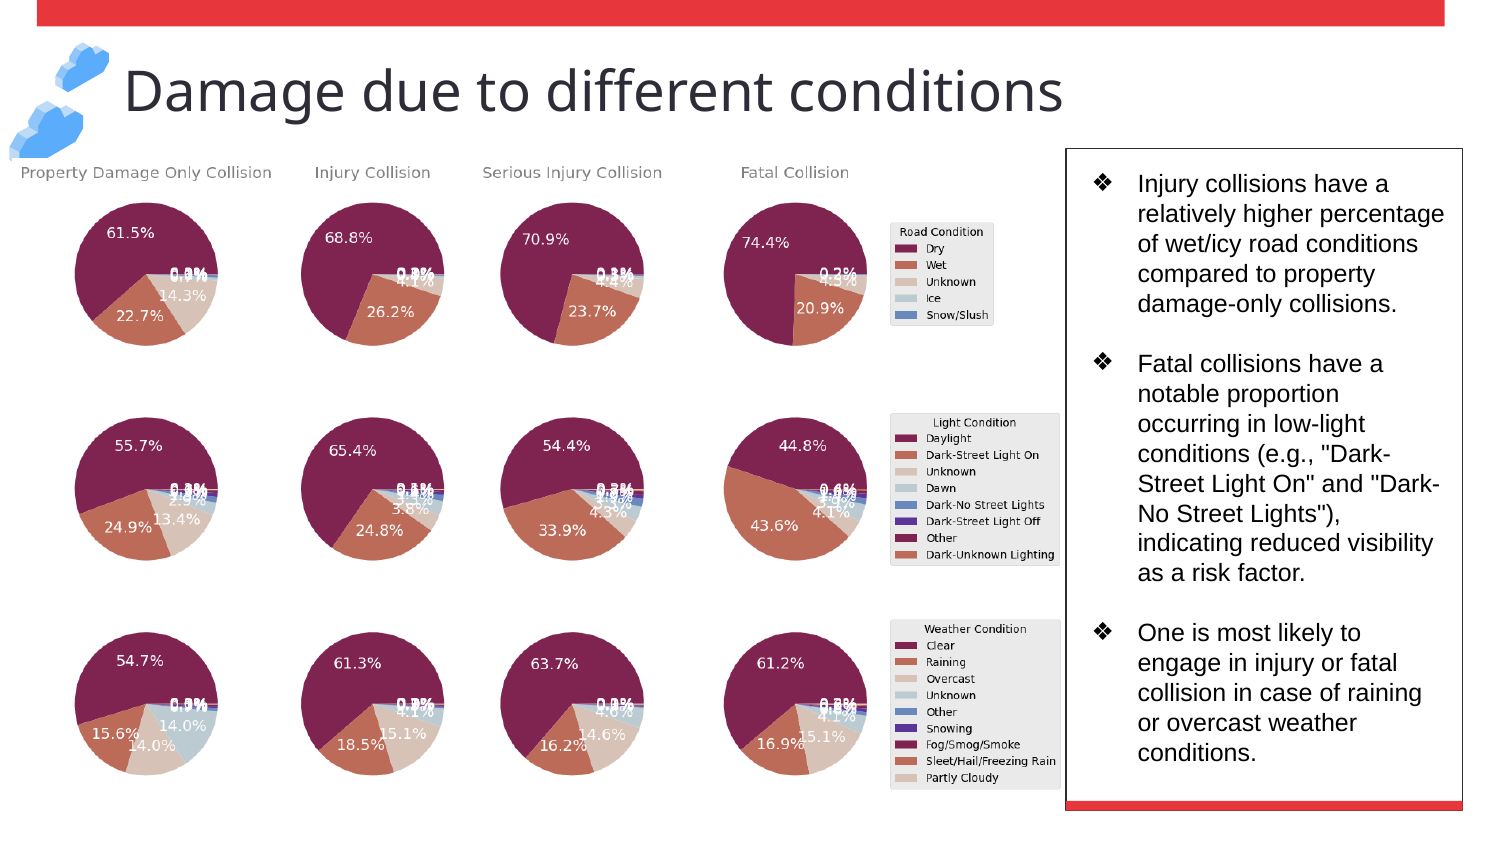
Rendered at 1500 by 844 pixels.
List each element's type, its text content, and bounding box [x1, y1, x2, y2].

text_box Injury collisions have a relatively higher percentage of wet/icy road conditions compared to property damage-only collisions. Fatal collisions have a notable proportion occurring in low-light conditions (e.g., "Dark-Street Light On" and "Dark-No Street Lights"), indicating reduced visibility as a risk factor. One is most likely to engage in injury or fatal collision in case of raining or overcast weather conditions. [1066, 148, 1463, 800]
text_box [1066, 800, 1463, 811]
picture [11, 157, 1067, 802]
title Damage due to different conditions [108, 39, 1373, 134]
